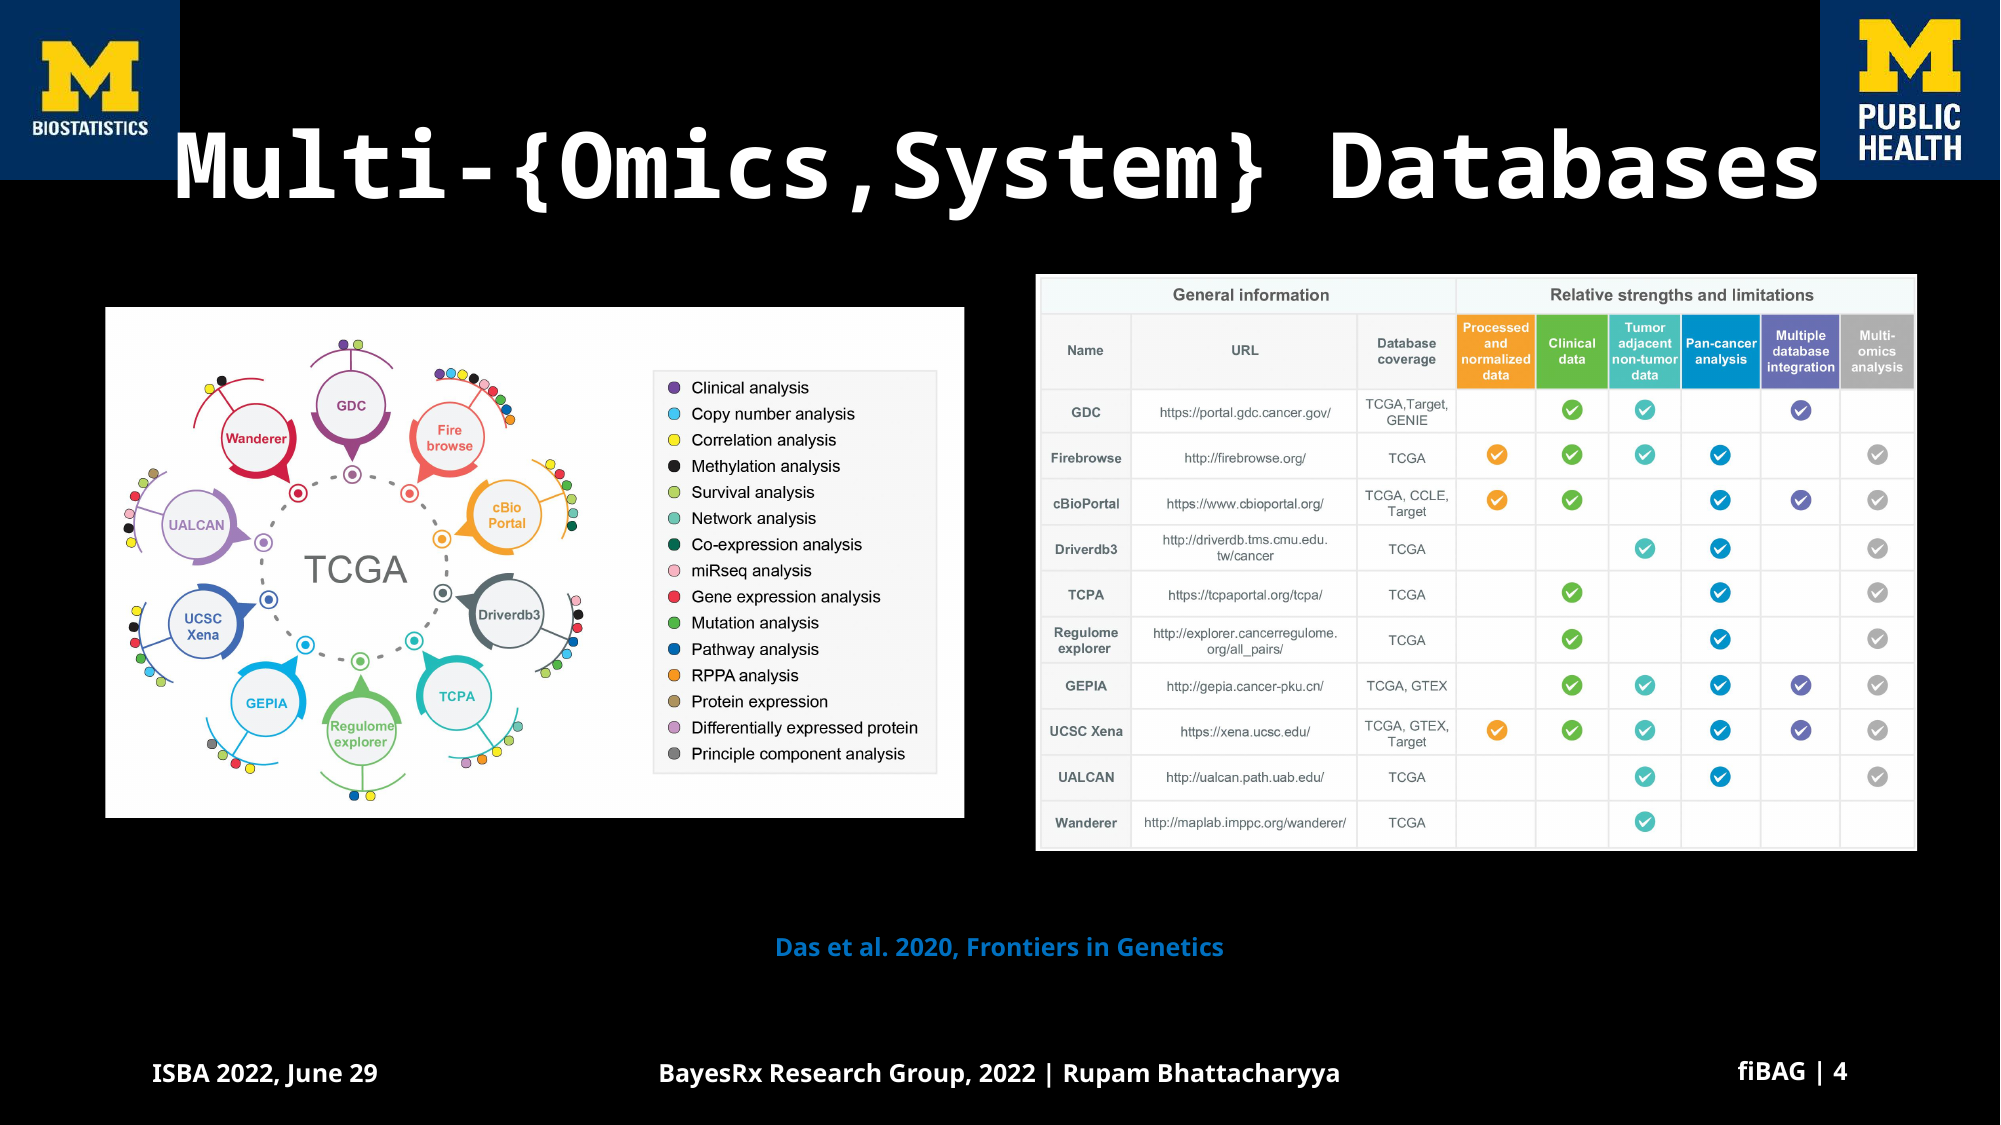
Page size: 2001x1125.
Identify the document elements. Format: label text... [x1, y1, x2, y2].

title Multi-{Omics,System} Databases [137, 59, 1863, 278]
picture [1820, 0, 2000, 180]
text_box Das et al. 2020, Frontiers in Genetics [335, 900, 1664, 994]
picture [105, 307, 965, 818]
picture [0, 0, 180, 180]
slide_number fiBAG | 4 [1412, 1042, 1863, 1103]
picture [1035, 273, 1918, 852]
